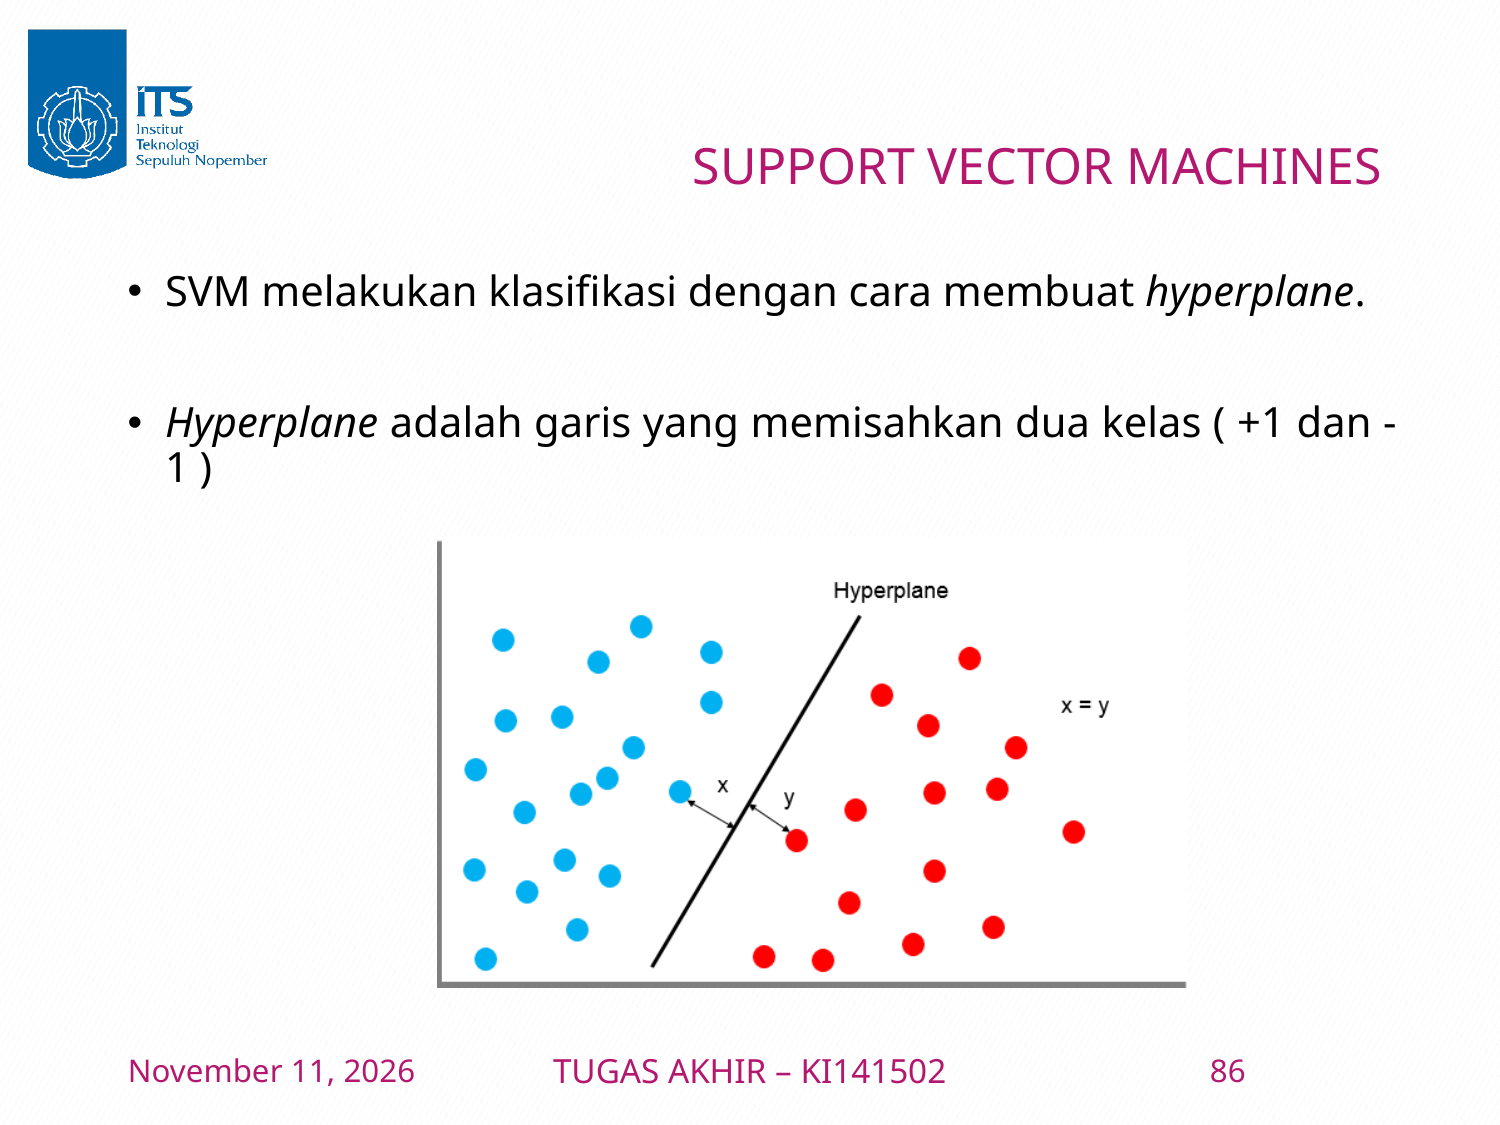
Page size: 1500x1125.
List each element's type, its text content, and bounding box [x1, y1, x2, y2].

picture [19, 21, 274, 187]
footer TUGAS AKHIR – KI141502 [496, 1042, 1004, 1103]
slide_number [103, 1042, 441, 1103]
slide_number 86 [1059, 1042, 1397, 1103]
list SVM melakukan klasifikasi dengan cara membuat hyperplane. Hyperplane adalah garis yang memisahkan dua kelas ( +1 dan -1 ) [112, 262, 1413, 988]
title SUPPORT VECTOR MACHINES [103, 59, 1397, 278]
picture [437, 537, 1188, 988]
